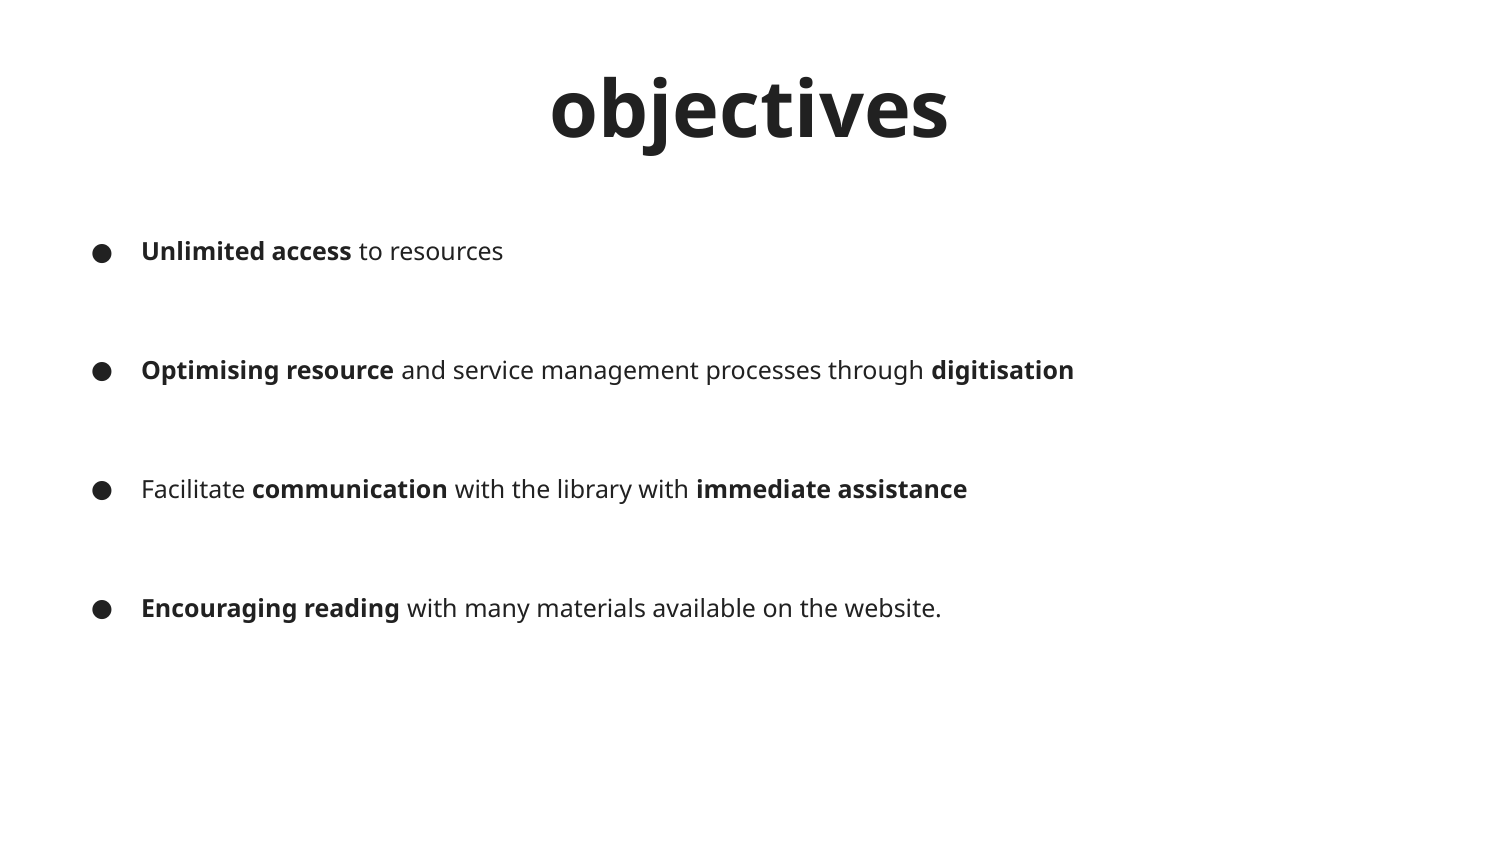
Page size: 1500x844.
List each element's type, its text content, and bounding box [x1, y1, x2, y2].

title objectives [51, 43, 1449, 161]
list Unlimited access to resources Optimising resource and service management processes through digitisation Facilitate communication with the library with immediate assistance Encouraging reading with many materials available on the website. [51, 161, 1449, 765]
